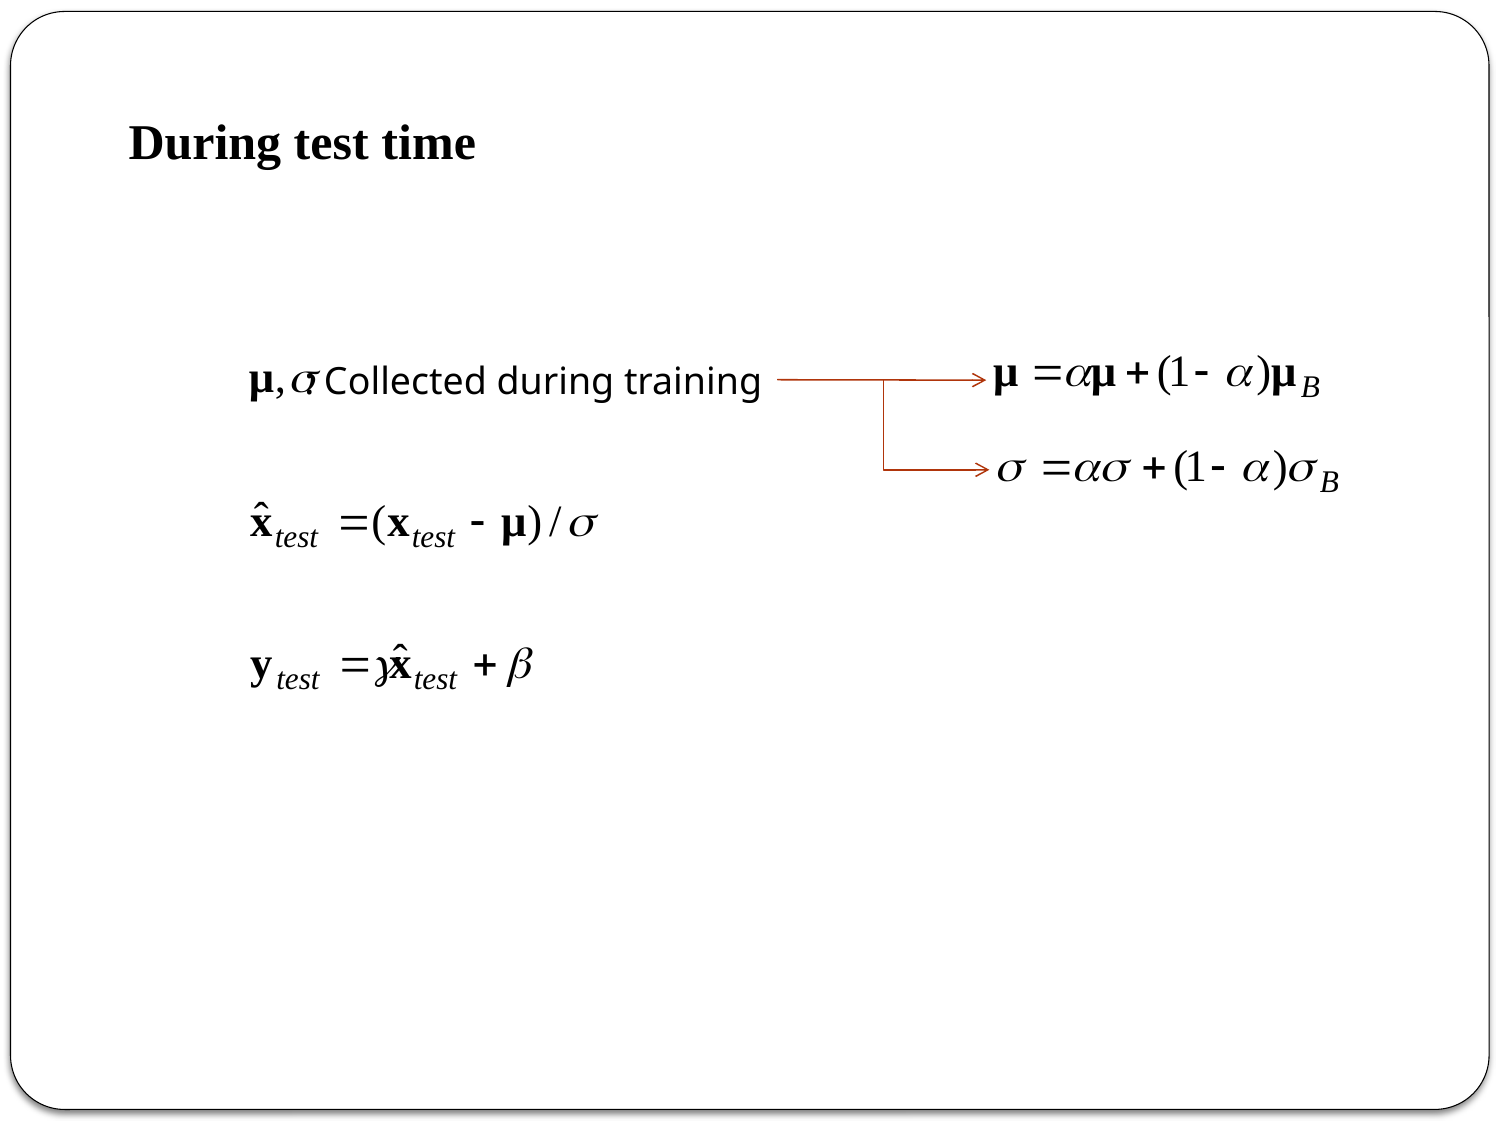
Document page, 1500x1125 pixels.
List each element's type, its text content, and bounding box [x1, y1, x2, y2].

text_box During test time [113, 101, 492, 177]
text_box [989, 435, 1352, 504]
text_box : Collected during training [289, 349, 778, 410]
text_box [241, 633, 546, 701]
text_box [730, 379, 990, 470]
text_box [985, 341, 1330, 410]
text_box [241, 361, 332, 416]
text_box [241, 491, 609, 559]
